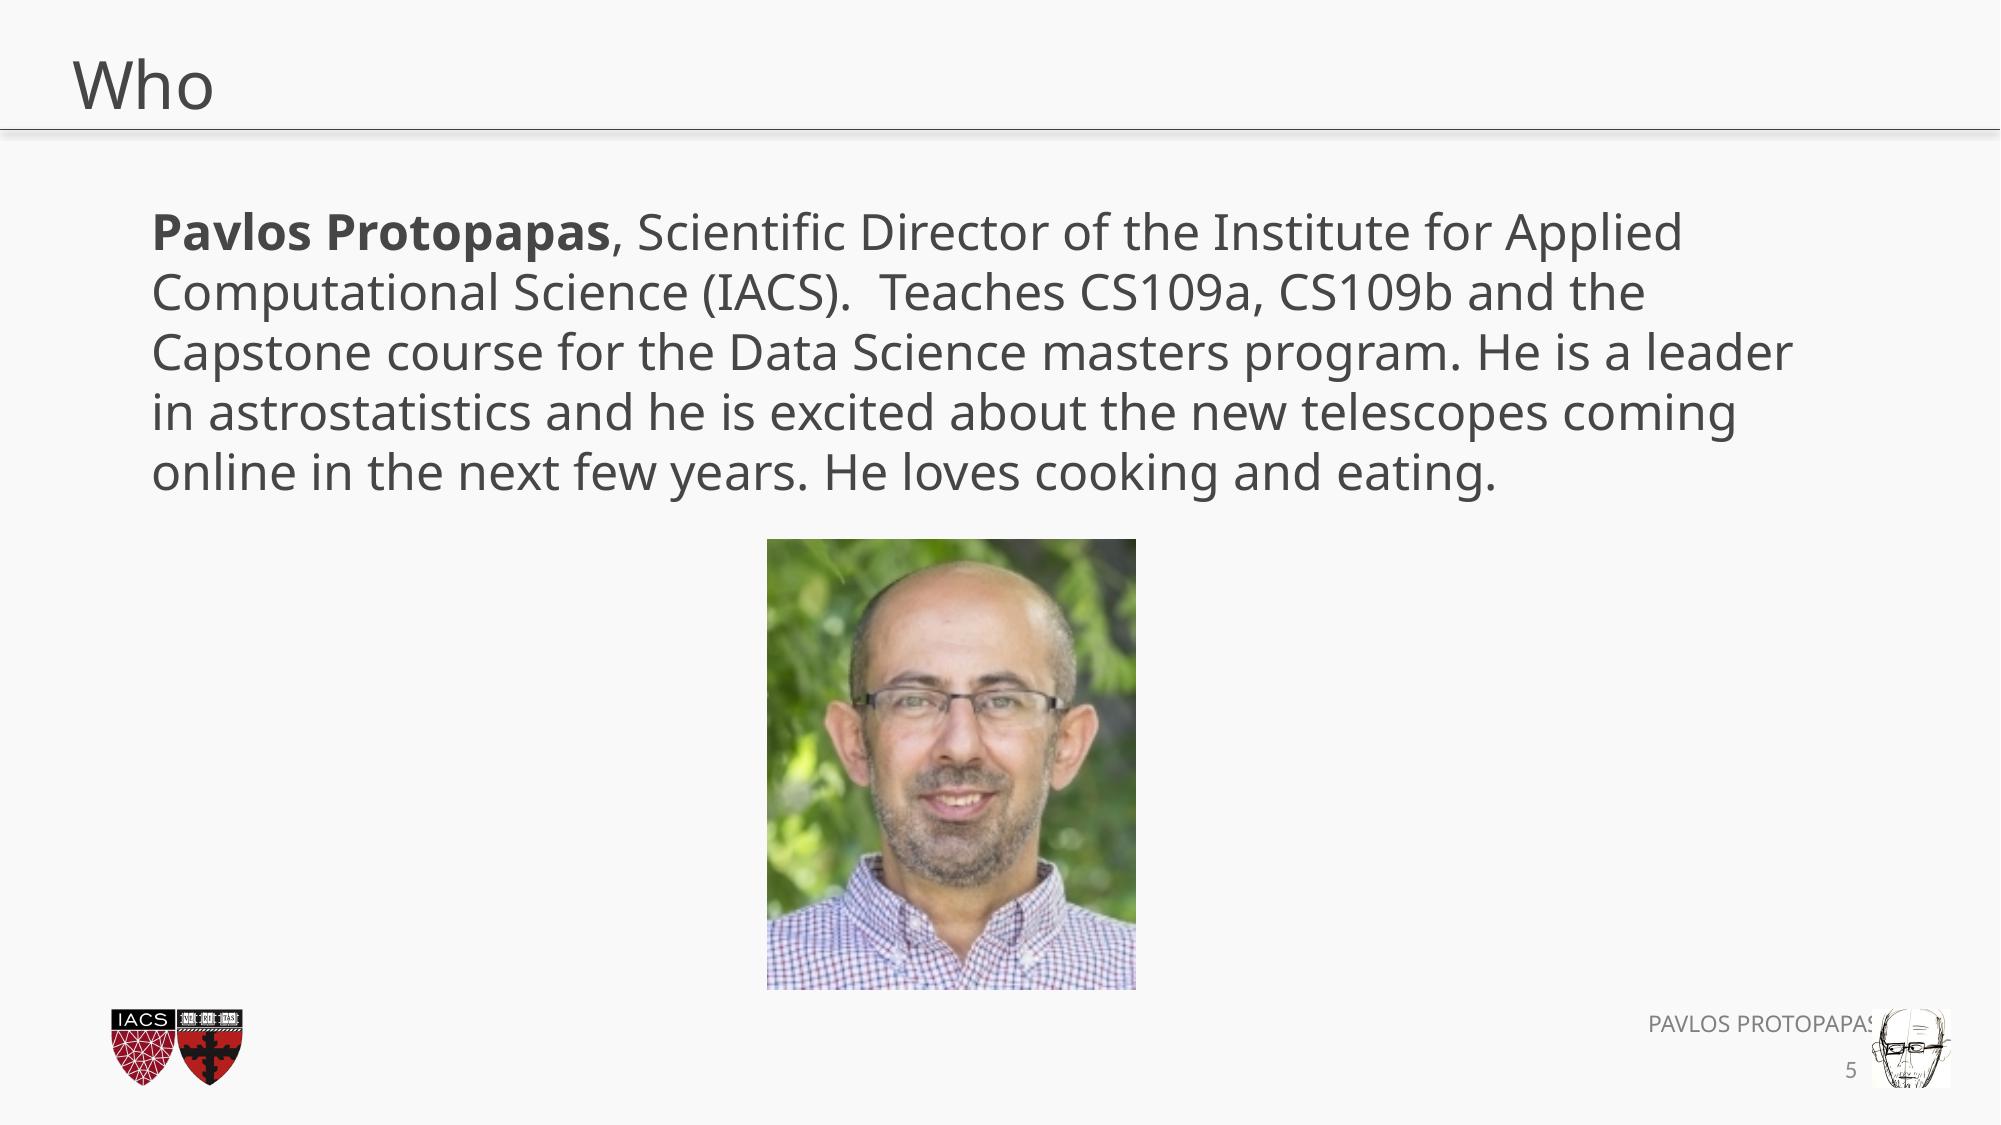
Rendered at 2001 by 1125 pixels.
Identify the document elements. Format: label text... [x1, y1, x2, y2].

list Pavlos Protopapas, Scientific Director of the Institute for Applied Computational Science (IACS). Teaches CS109a, CS109b and the Capstone course for the Data Science masters program. He is a leader in astrostatistics and he is excited about the new telescopes coming online in the next few years. He loves cooking and eating. [136, 193, 1831, 540]
picture [1872, 1009, 1951, 1088]
picture [109, 1009, 243, 1086]
title Who [57, 35, 1943, 162]
picture [767, 539, 1136, 990]
slide_number 5 [1405, 1038, 1873, 1099]
